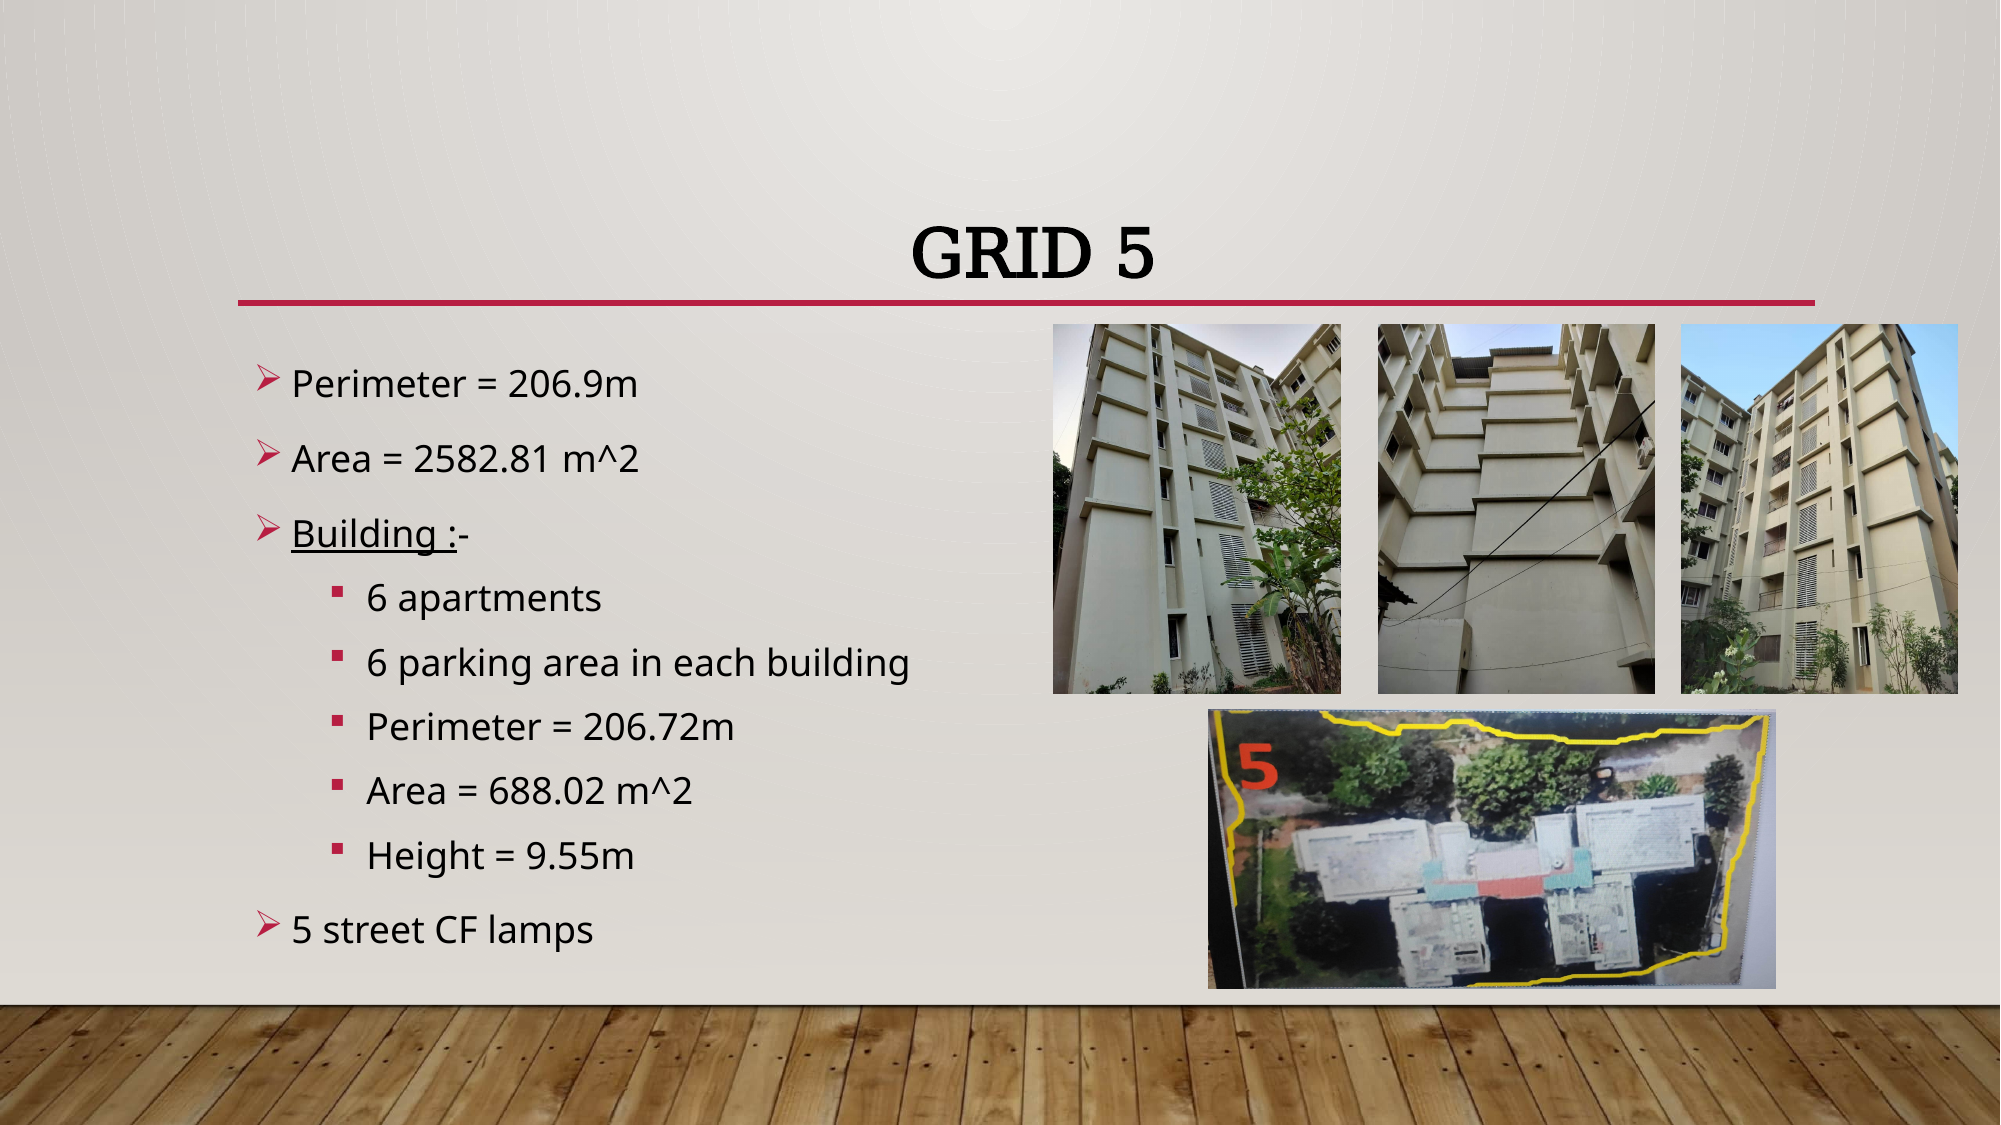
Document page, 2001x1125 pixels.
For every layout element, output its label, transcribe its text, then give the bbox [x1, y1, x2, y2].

picture [1378, 324, 1655, 694]
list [1208, 708, 1776, 990]
list Perimeter = 206.9m Area = 2582.81 m^2 Building :- 6 apartments 6 parking area in each building Perimeter = 206.72m Area = 688.02 m^2 Height = 9.55m 5 street CF lamps [238, 343, 1027, 971]
picture [1053, 324, 1342, 694]
picture [0, 1005, 2000, 1125]
picture [1681, 324, 1959, 694]
title GRID 5 [895, 211, 1209, 309]
